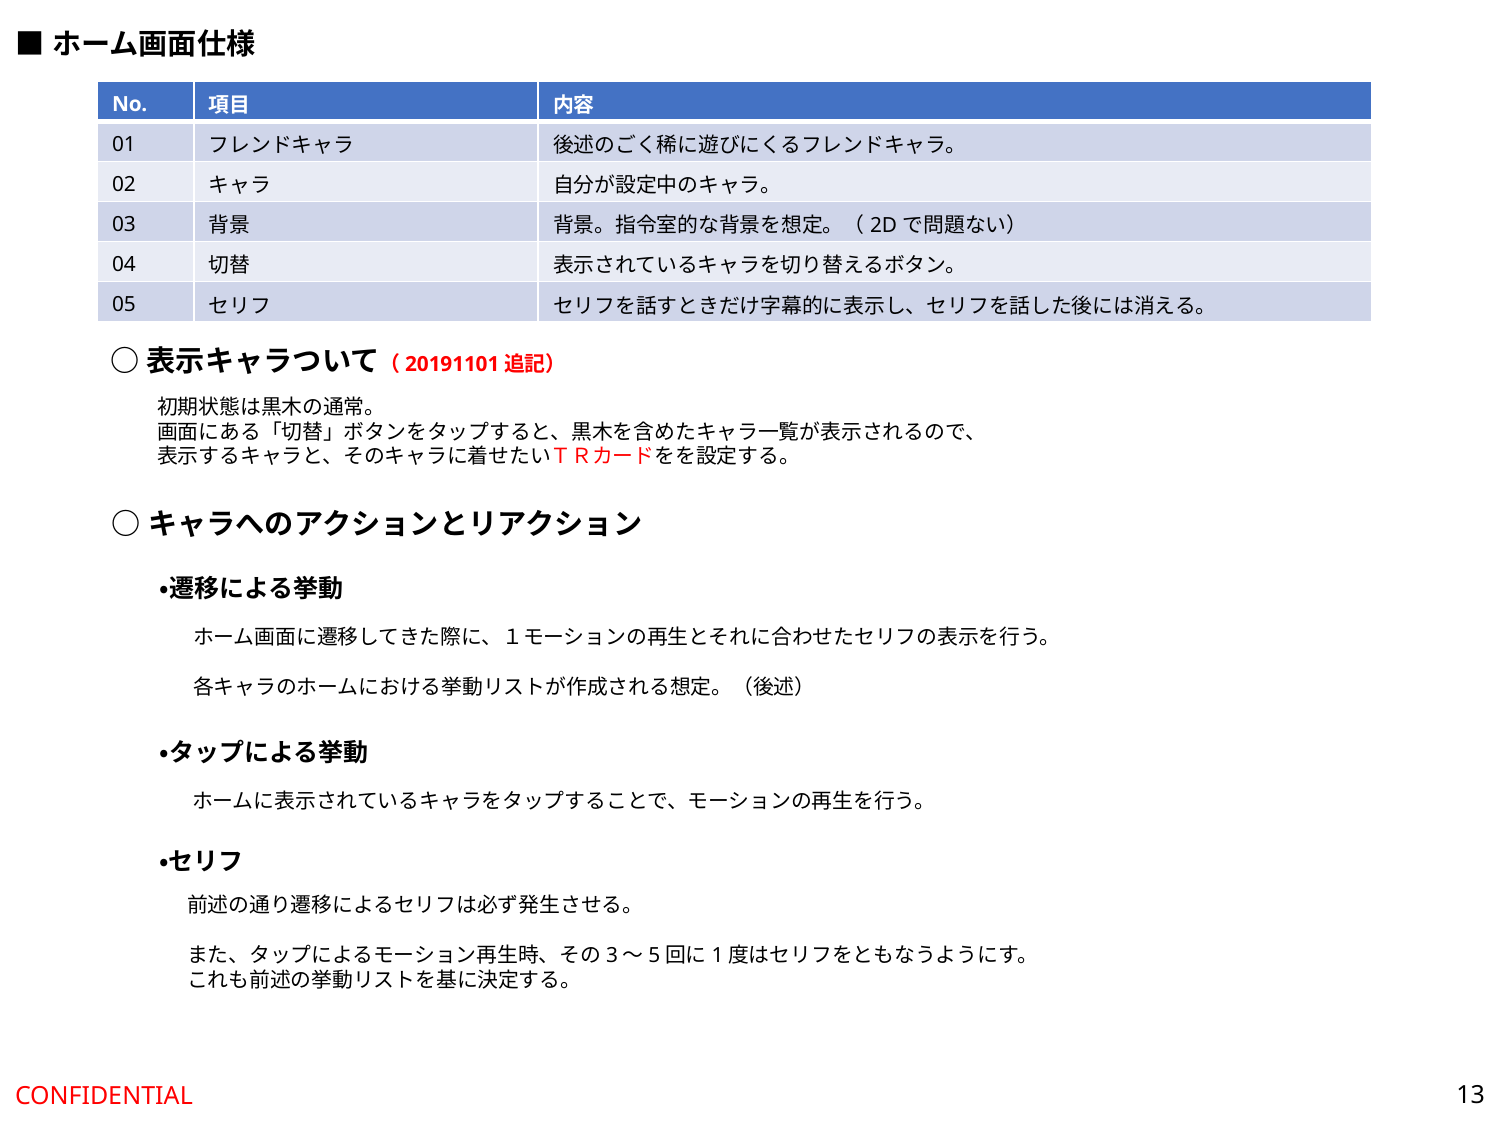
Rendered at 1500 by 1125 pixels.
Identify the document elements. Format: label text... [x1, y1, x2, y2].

table_cell 背景。指令室的な背景を想定。（2Dで問題ない） [539, 202, 1371, 241]
table_cell 03 [98, 202, 193, 241]
text_box ・タップによる挙動 [145, 728, 384, 774]
table_cell キャラ [195, 162, 537, 201]
table_cell 02 [98, 162, 193, 201]
table_cell セリフ [195, 282, 537, 321]
text_box ○キャラへのアクションとリアクション [97, 498, 658, 548]
slide_number 13 [1162, 1065, 1500, 1125]
table_cell セリフを話すときだけ字幕的に表示し、セリフを話した後には消える。 [539, 282, 1371, 321]
table_header 内容 [539, 82, 1371, 119]
table_header 項目 [195, 82, 537, 119]
footer CONFIDENTIAL [0, 1065, 507, 1125]
table_cell 切替 [195, 242, 537, 281]
text_box ・遷移による挙動 [145, 564, 359, 610]
text_box ■ホーム画面仕様 [1, 17, 271, 68]
table_header No. [98, 82, 193, 119]
table_cell フレンドキャラ [195, 124, 537, 161]
text_box ホームに表示されているキャラをタップすることで、モーションの再生を行う。 [177, 780, 951, 820]
table_cell 背景 [195, 202, 537, 241]
text_box 前述の通り遷移によるセリフは必ず発生させる。 また、タップによるモーション再生時、その3～5回に1度はセリフをともなうようにす。 これも前述の挙動リストを基に決定する。 [172, 884, 1053, 1000]
table_cell 表示されているキャラを切り替えるボタン。 [539, 242, 1371, 281]
text_box ○表示キャラついて（20191101追記） [95, 335, 582, 385]
text_box 初期状態は黒木の通常。 画面にある「切替」ボタンをタップすると、黒木を含めたキャラ一覧が表示されるので、 表示するキャラと、そのキャラに着せたいＴＲカードをを設定する。 [142, 385, 1001, 476]
table_cell 05 [98, 282, 193, 321]
text_box ホーム画面に遷移してきた際に、１モーションの再生とそれに合わせたセリフの表示を行う。 各キャラのホームにおける挙動リストが作成される想定。（後述） [178, 616, 1076, 707]
text_box ・セリフ [144, 837, 259, 883]
table_cell 01 [98, 124, 193, 161]
table_cell 04 [98, 242, 193, 281]
table_cell 自分が設定中のキャラ。 [539, 162, 1371, 201]
table_cell 後述のごく稀に遊びにくるフレンドキャラ。 [539, 124, 1371, 161]
